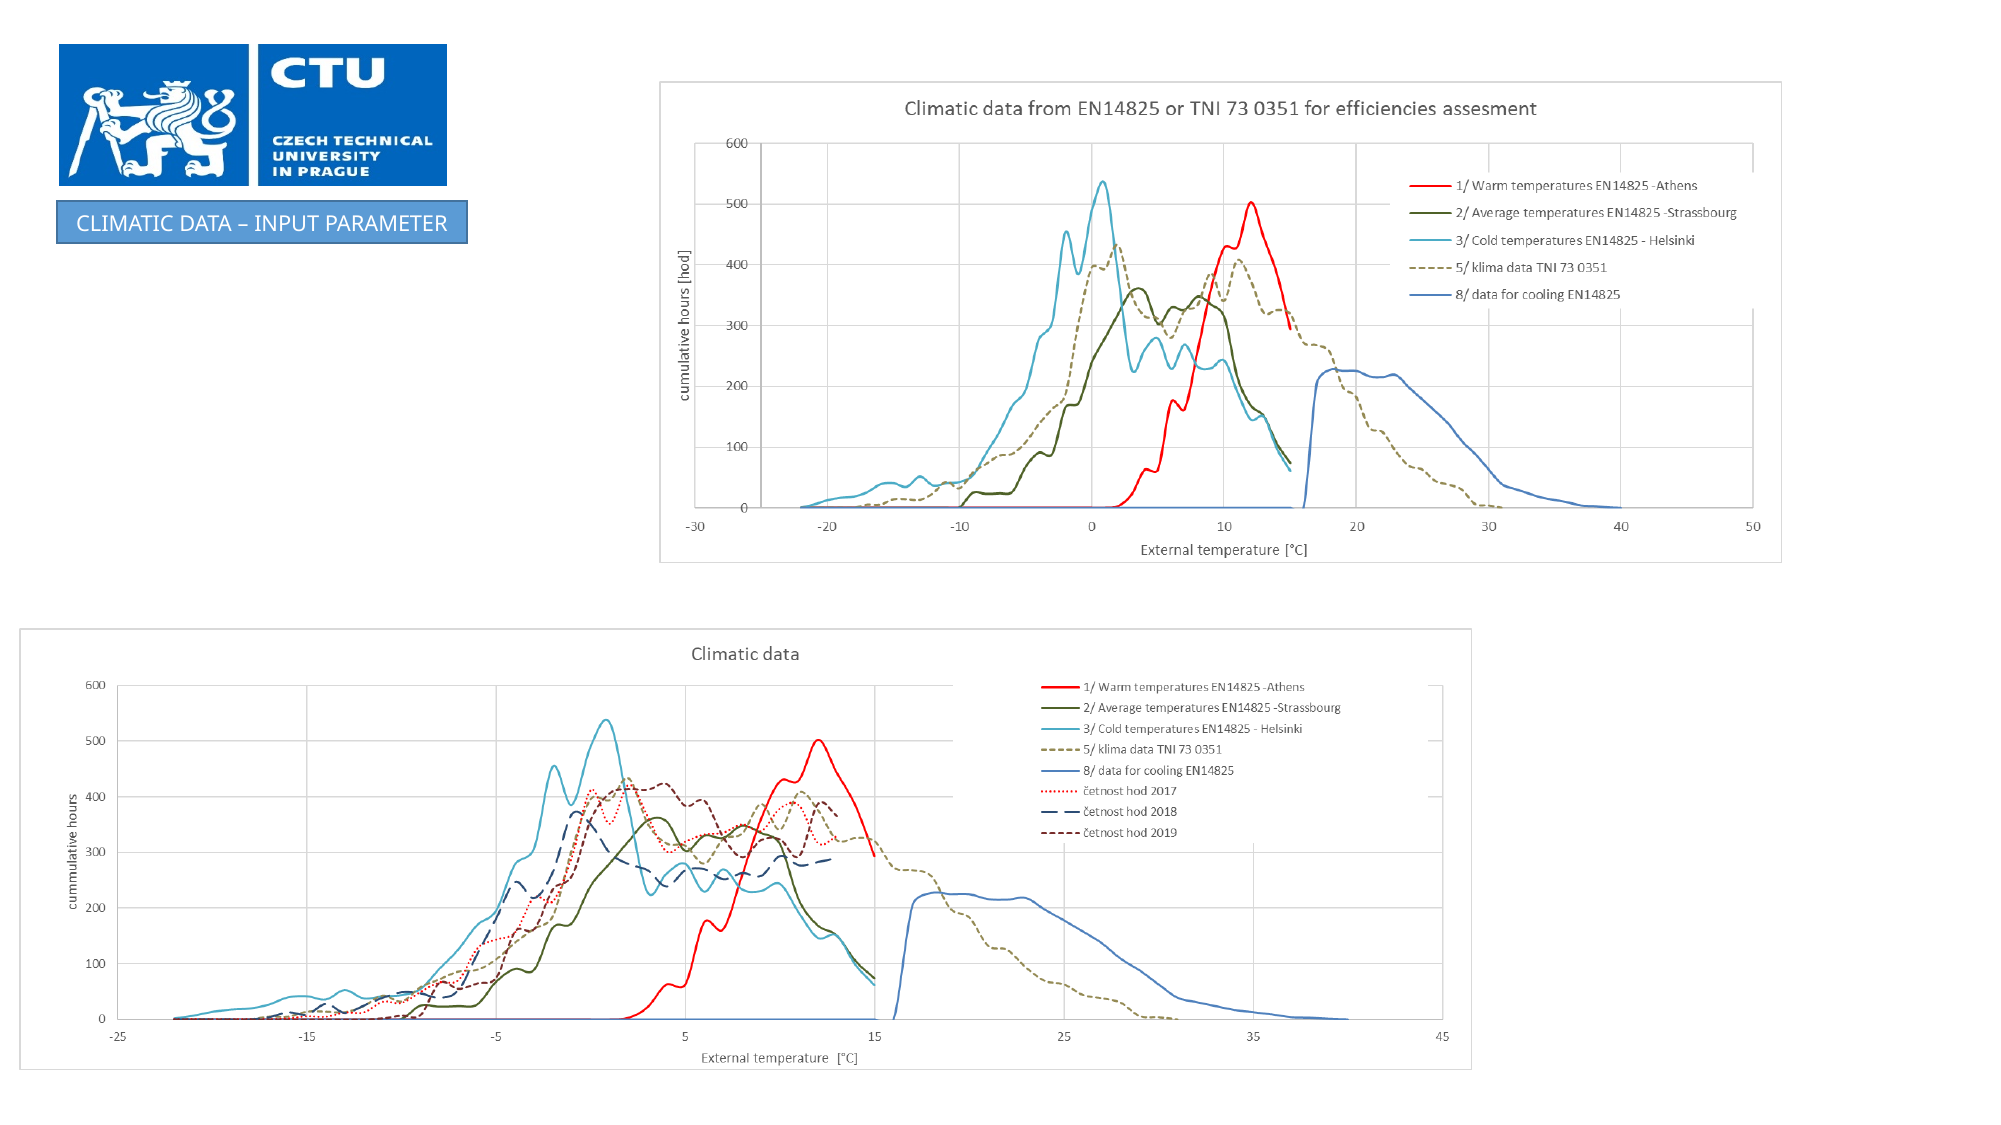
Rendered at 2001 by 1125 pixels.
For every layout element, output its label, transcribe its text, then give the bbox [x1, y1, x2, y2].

picture [659, 81, 1782, 563]
text_box CLIMATIC DATA – INPUT PARAMETER [56, 200, 468, 244]
picture [59, 44, 447, 186]
picture [19, 628, 1472, 1070]
